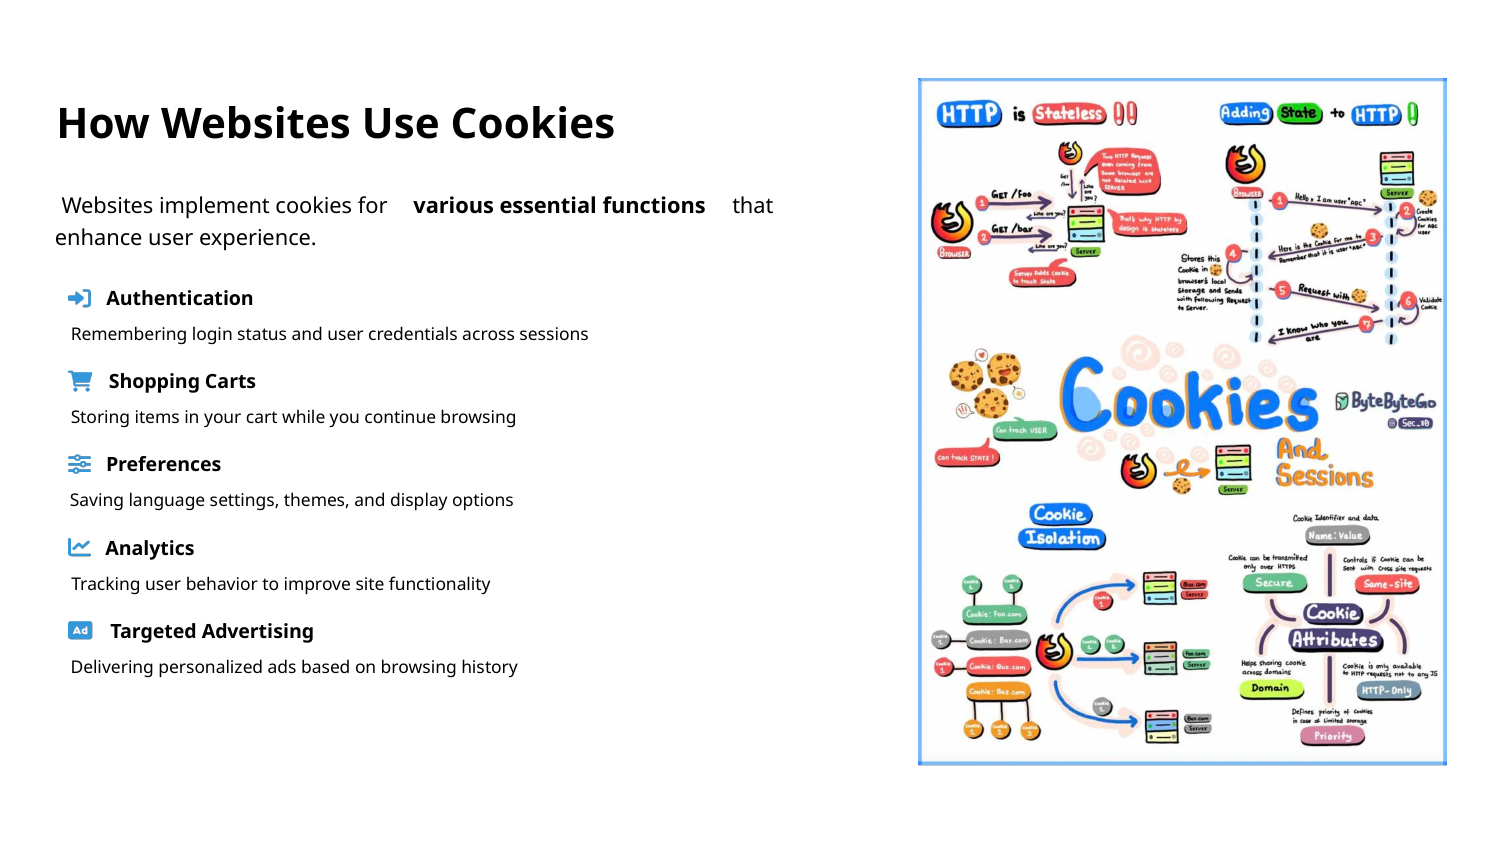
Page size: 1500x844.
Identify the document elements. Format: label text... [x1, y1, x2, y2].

picture [918, 78, 1447, 766]
picture [68, 370, 93, 392]
text_box Delivering personalized ads based on browsing history [70, 655, 520, 677]
text_box Shopping Carts [103, 368, 262, 393]
text_box enhance user experience. [55, 223, 324, 251]
text_box Storing items in your cart while you continue browsing [70, 406, 518, 428]
text_box Analytics [100, 535, 200, 560]
text_box Remembering login status and user credentials across sessions [70, 322, 591, 344]
text_box various essential functions [413, 191, 707, 218]
text_box that [726, 191, 780, 218]
text_box Preferences [101, 452, 227, 476]
picture [68, 453, 91, 475]
picture [68, 287, 91, 309]
text_box Saving language settings, themes, and display options [70, 489, 516, 511]
text_box Websites implement cookies for [55, 191, 395, 218]
text_box Authentication [101, 285, 259, 310]
picture [68, 536, 91, 558]
picture [68, 619, 93, 641]
text_box Tracking user behavior to improve site functionality [71, 572, 492, 594]
text_box How Websites Use Cookies [56, 95, 617, 147]
text_box Targeted Advertising [105, 618, 320, 643]
